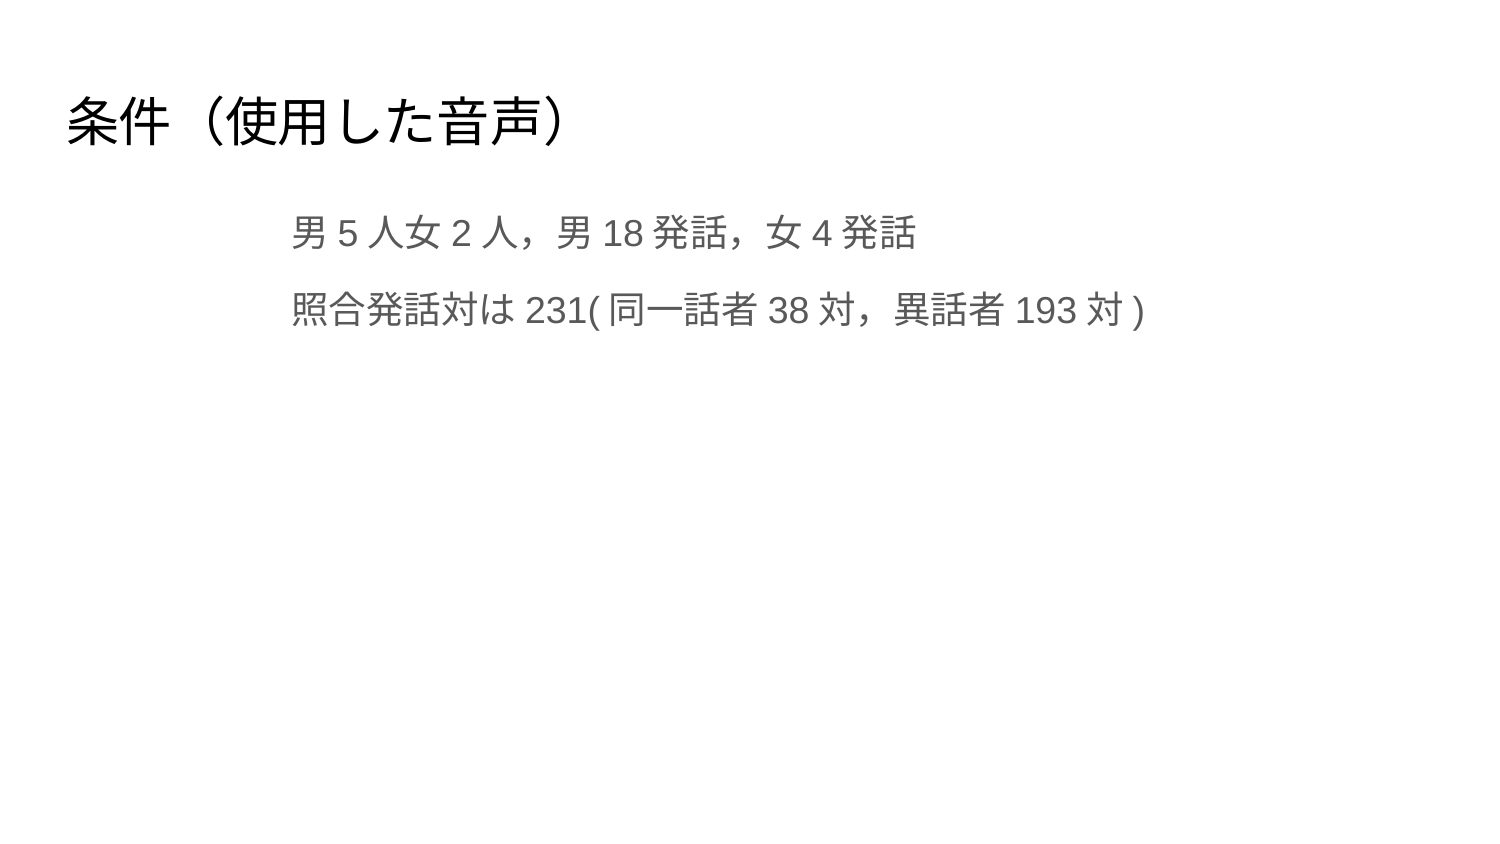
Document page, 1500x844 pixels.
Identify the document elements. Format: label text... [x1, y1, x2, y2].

list 男5人女2人，男18発話，女4発話 照合発話対は231(同一話者38対，異話者193対) [51, 187, 1449, 748]
title 条件（使用した音声） [51, 72, 1449, 167]
